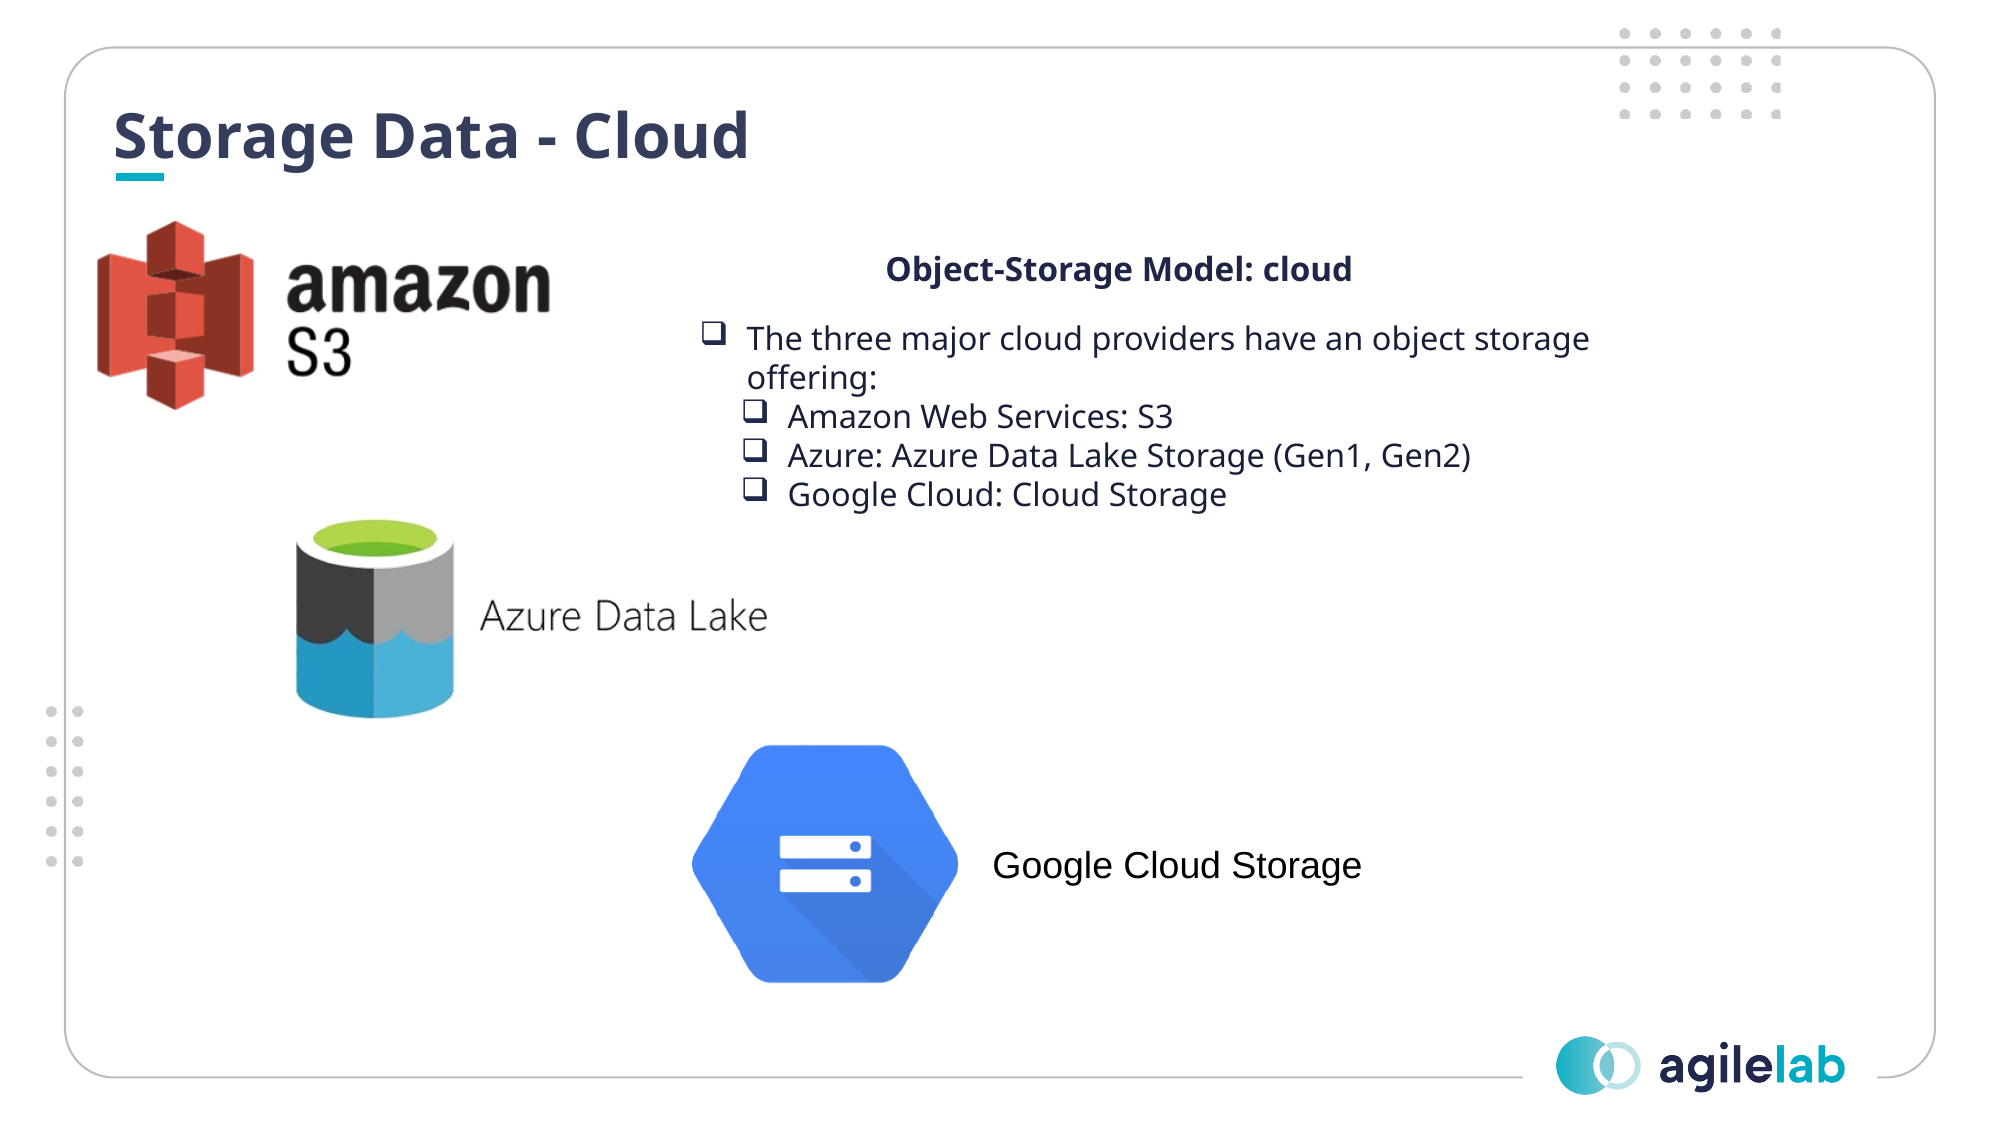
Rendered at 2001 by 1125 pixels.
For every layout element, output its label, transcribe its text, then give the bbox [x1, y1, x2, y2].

text_box The three major cloud providers have an object storage offering: Amazon Web Services: S3 Azure: Azure Data Lake Storage (Gen1, Gen2) Google Cloud: Cloud Storage [692, 310, 1722, 521]
picture [1556, 1036, 1845, 1095]
text_box Object-Storage Model: cloud [665, 240, 1409, 335]
picture [255, 503, 958, 997]
picture [0, 198, 665, 434]
text_box Storage Data - Cloud [99, 88, 1717, 178]
text_box Google Cloud Storage [984, 833, 1371, 894]
